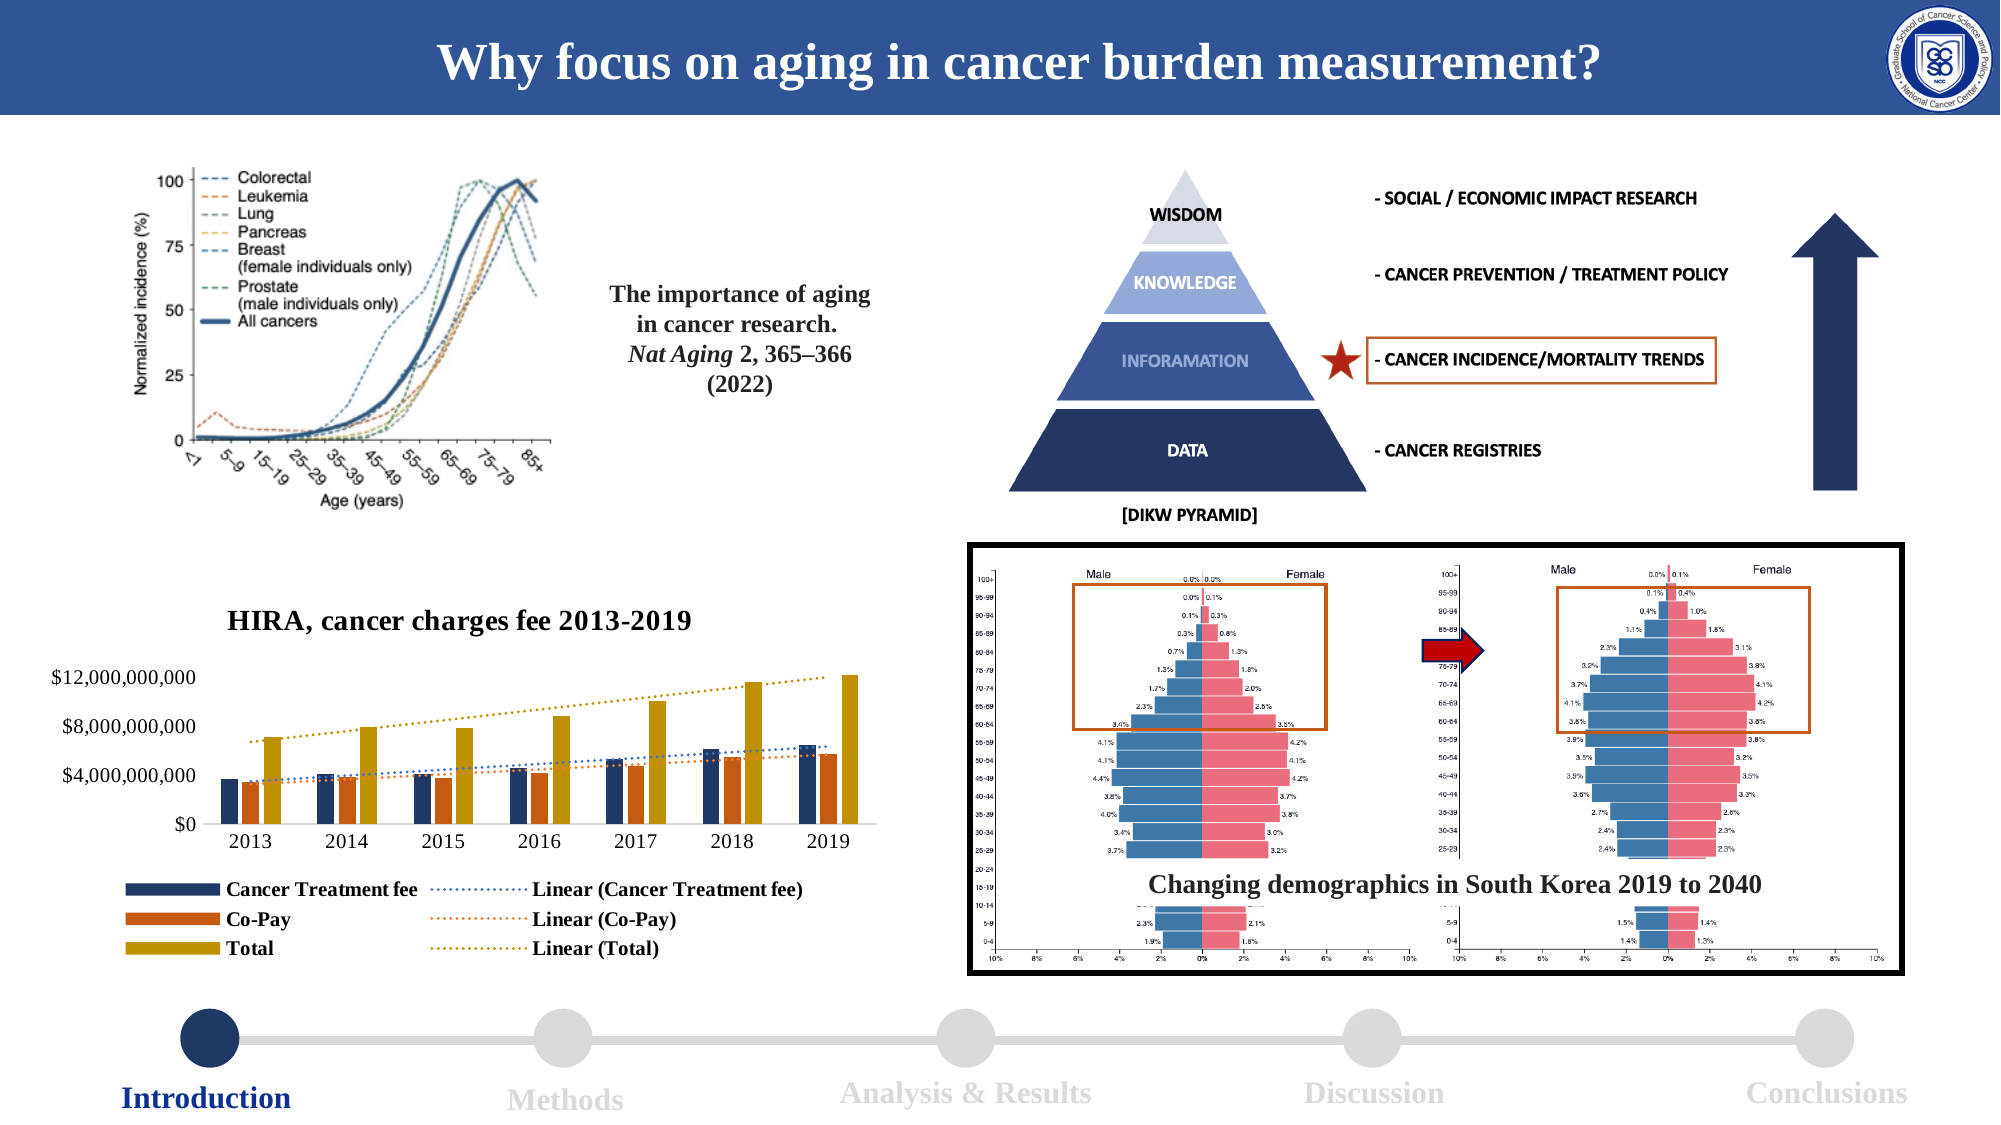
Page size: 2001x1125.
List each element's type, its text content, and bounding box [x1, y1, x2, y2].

text_box The importance of aging in cancer research. Nat Aging 2, 365–366 (2022) [586, 269, 895, 405]
picture [999, 154, 1898, 534]
text_box [0, 0, 2000, 115]
text_box Why focus on aging in cancer burden measurement? [404, 19, 1635, 98]
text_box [180, 1008, 1855, 1068]
picture [1886, 5, 1993, 113]
text_box Discussion [1288, 1068, 1460, 1118]
picture [966, 552, 1419, 969]
text_box Analysis & Results [824, 1068, 1108, 1118]
picture [1436, 552, 1888, 970]
text_box [969, 544, 1903, 974]
text_box Conclusions [1731, 1065, 1923, 1118]
text_box Methods [492, 1071, 639, 1125]
chart [34, 578, 895, 967]
picture [116, 142, 570, 534]
text_box Introduction [106, 1069, 307, 1123]
